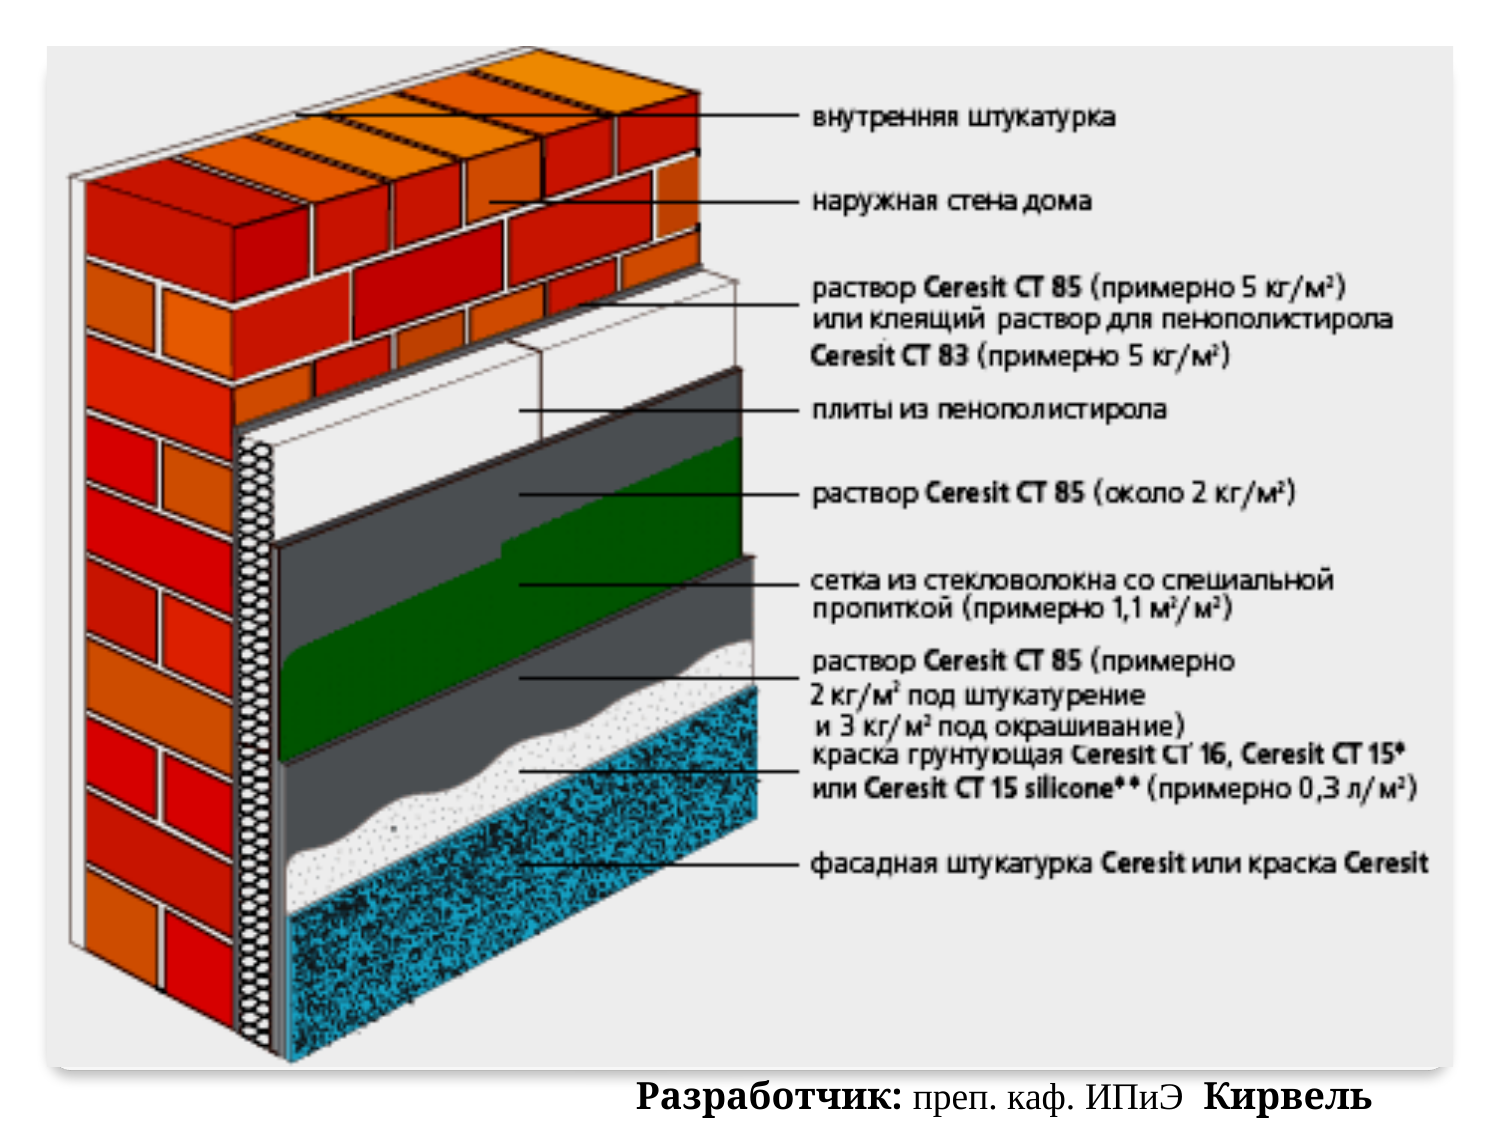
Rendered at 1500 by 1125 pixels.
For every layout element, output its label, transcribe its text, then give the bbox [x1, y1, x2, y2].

text_box Разработчик: преп. каф. ИПиЭ Кирвель П.И. [621, 1079, 1455, 1125]
picture [46, 46, 1454, 1067]
